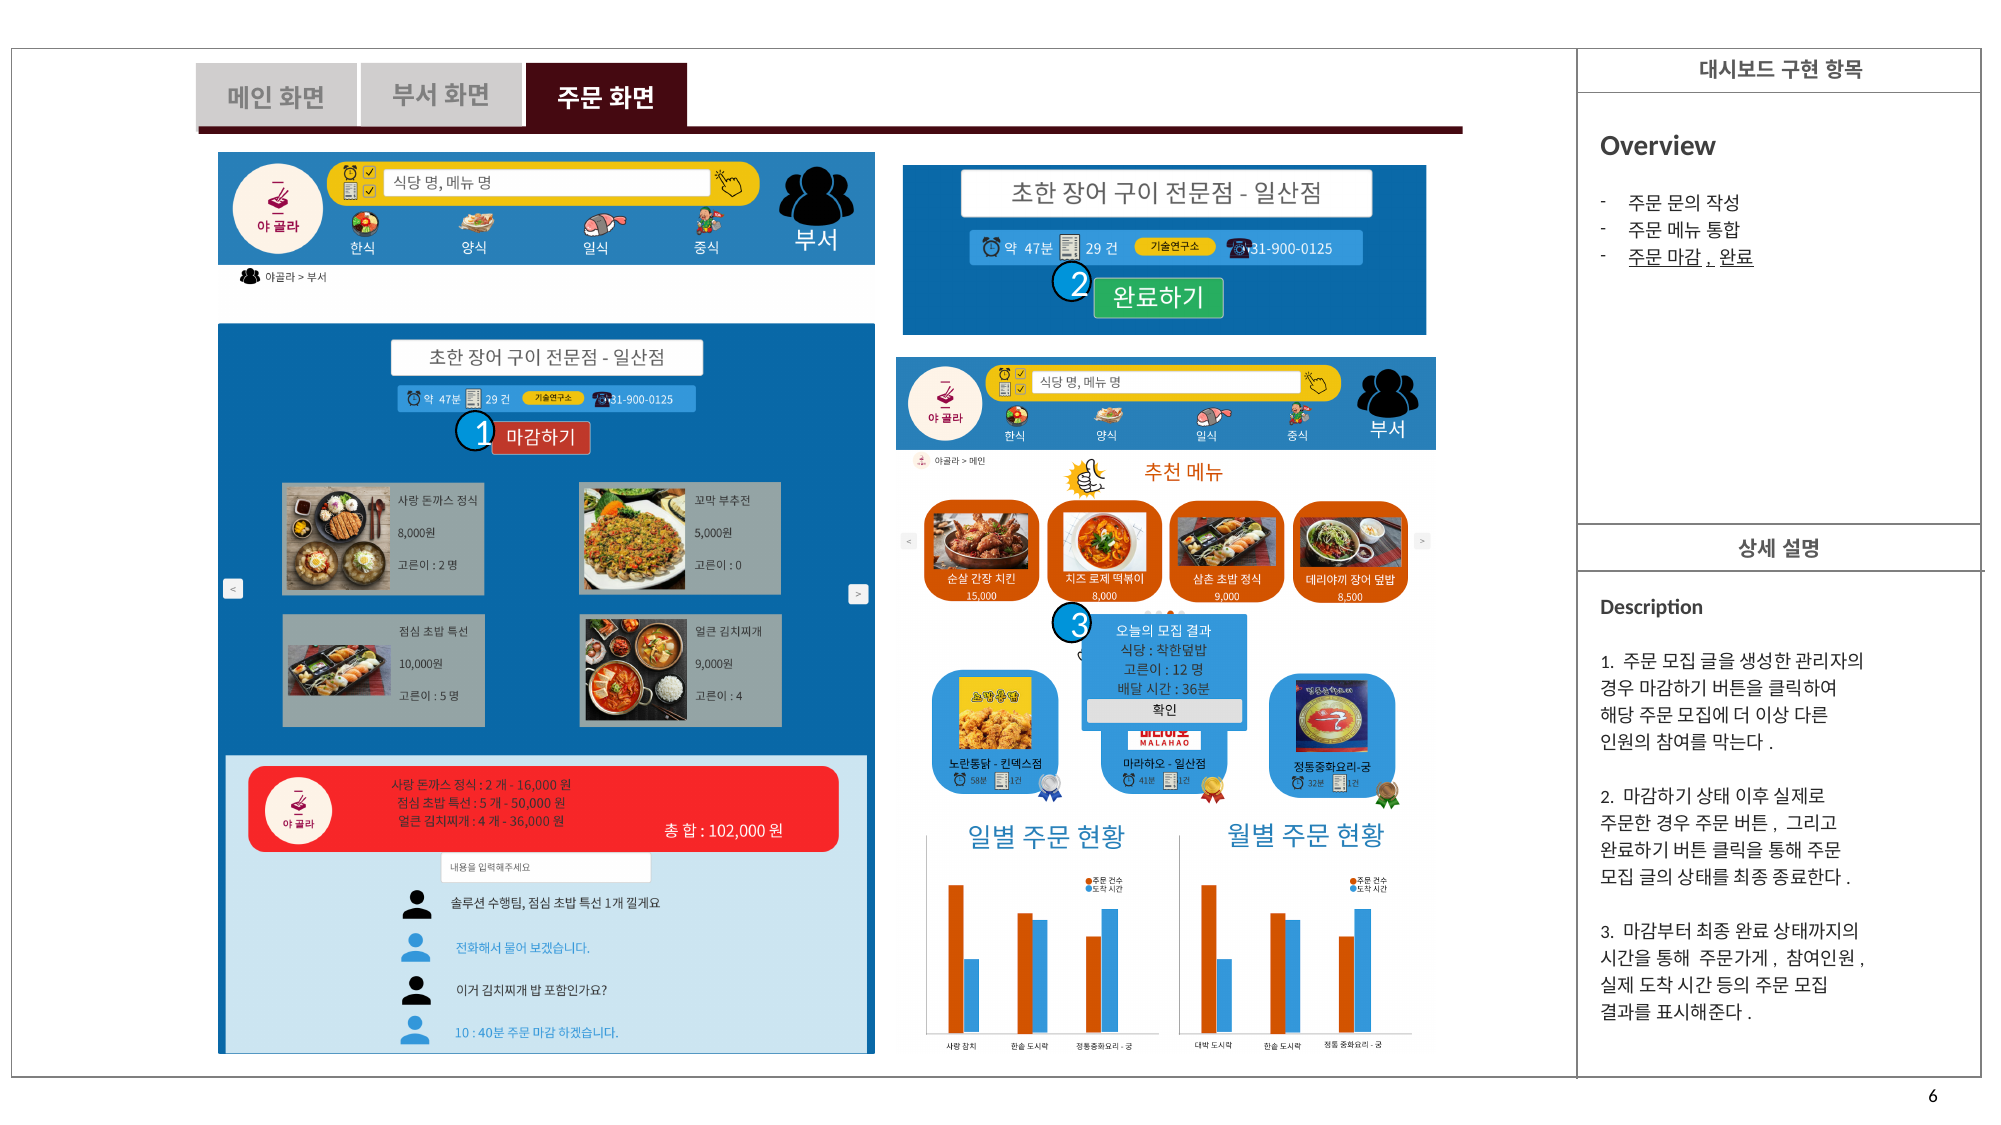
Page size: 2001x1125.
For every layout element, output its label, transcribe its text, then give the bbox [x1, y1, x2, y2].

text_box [195, 63, 1463, 134]
text_box Description 1. 주문 모집 글을 생성한 관리자의 경우 마감하기 버튼을 클릭하여 해당 주문 모집에 더 이상 다른 인원의 참여를 막는다. 2. 마감하기 상태 이후 실제로 주문한 경우 주문 버튼, 그리고 완료하기 버튼 클릭을 통해 주문 모집 글의 상태를 최종 종료한다. 3. 마감부터 최종 완료 상태까지의 시간을 통해 주문가게, 참여인원, 실제 도착 시간 등의 주문 모집 결과를 표시해준다. [1585, 580, 1883, 1031]
picture [217, 152, 875, 1054]
picture [902, 164, 1427, 335]
picture [896, 357, 1436, 1054]
text_box Overview 주문 문의 작성 주문 메뉴 통합 주문 마감, 완료 [1585, 111, 1883, 276]
